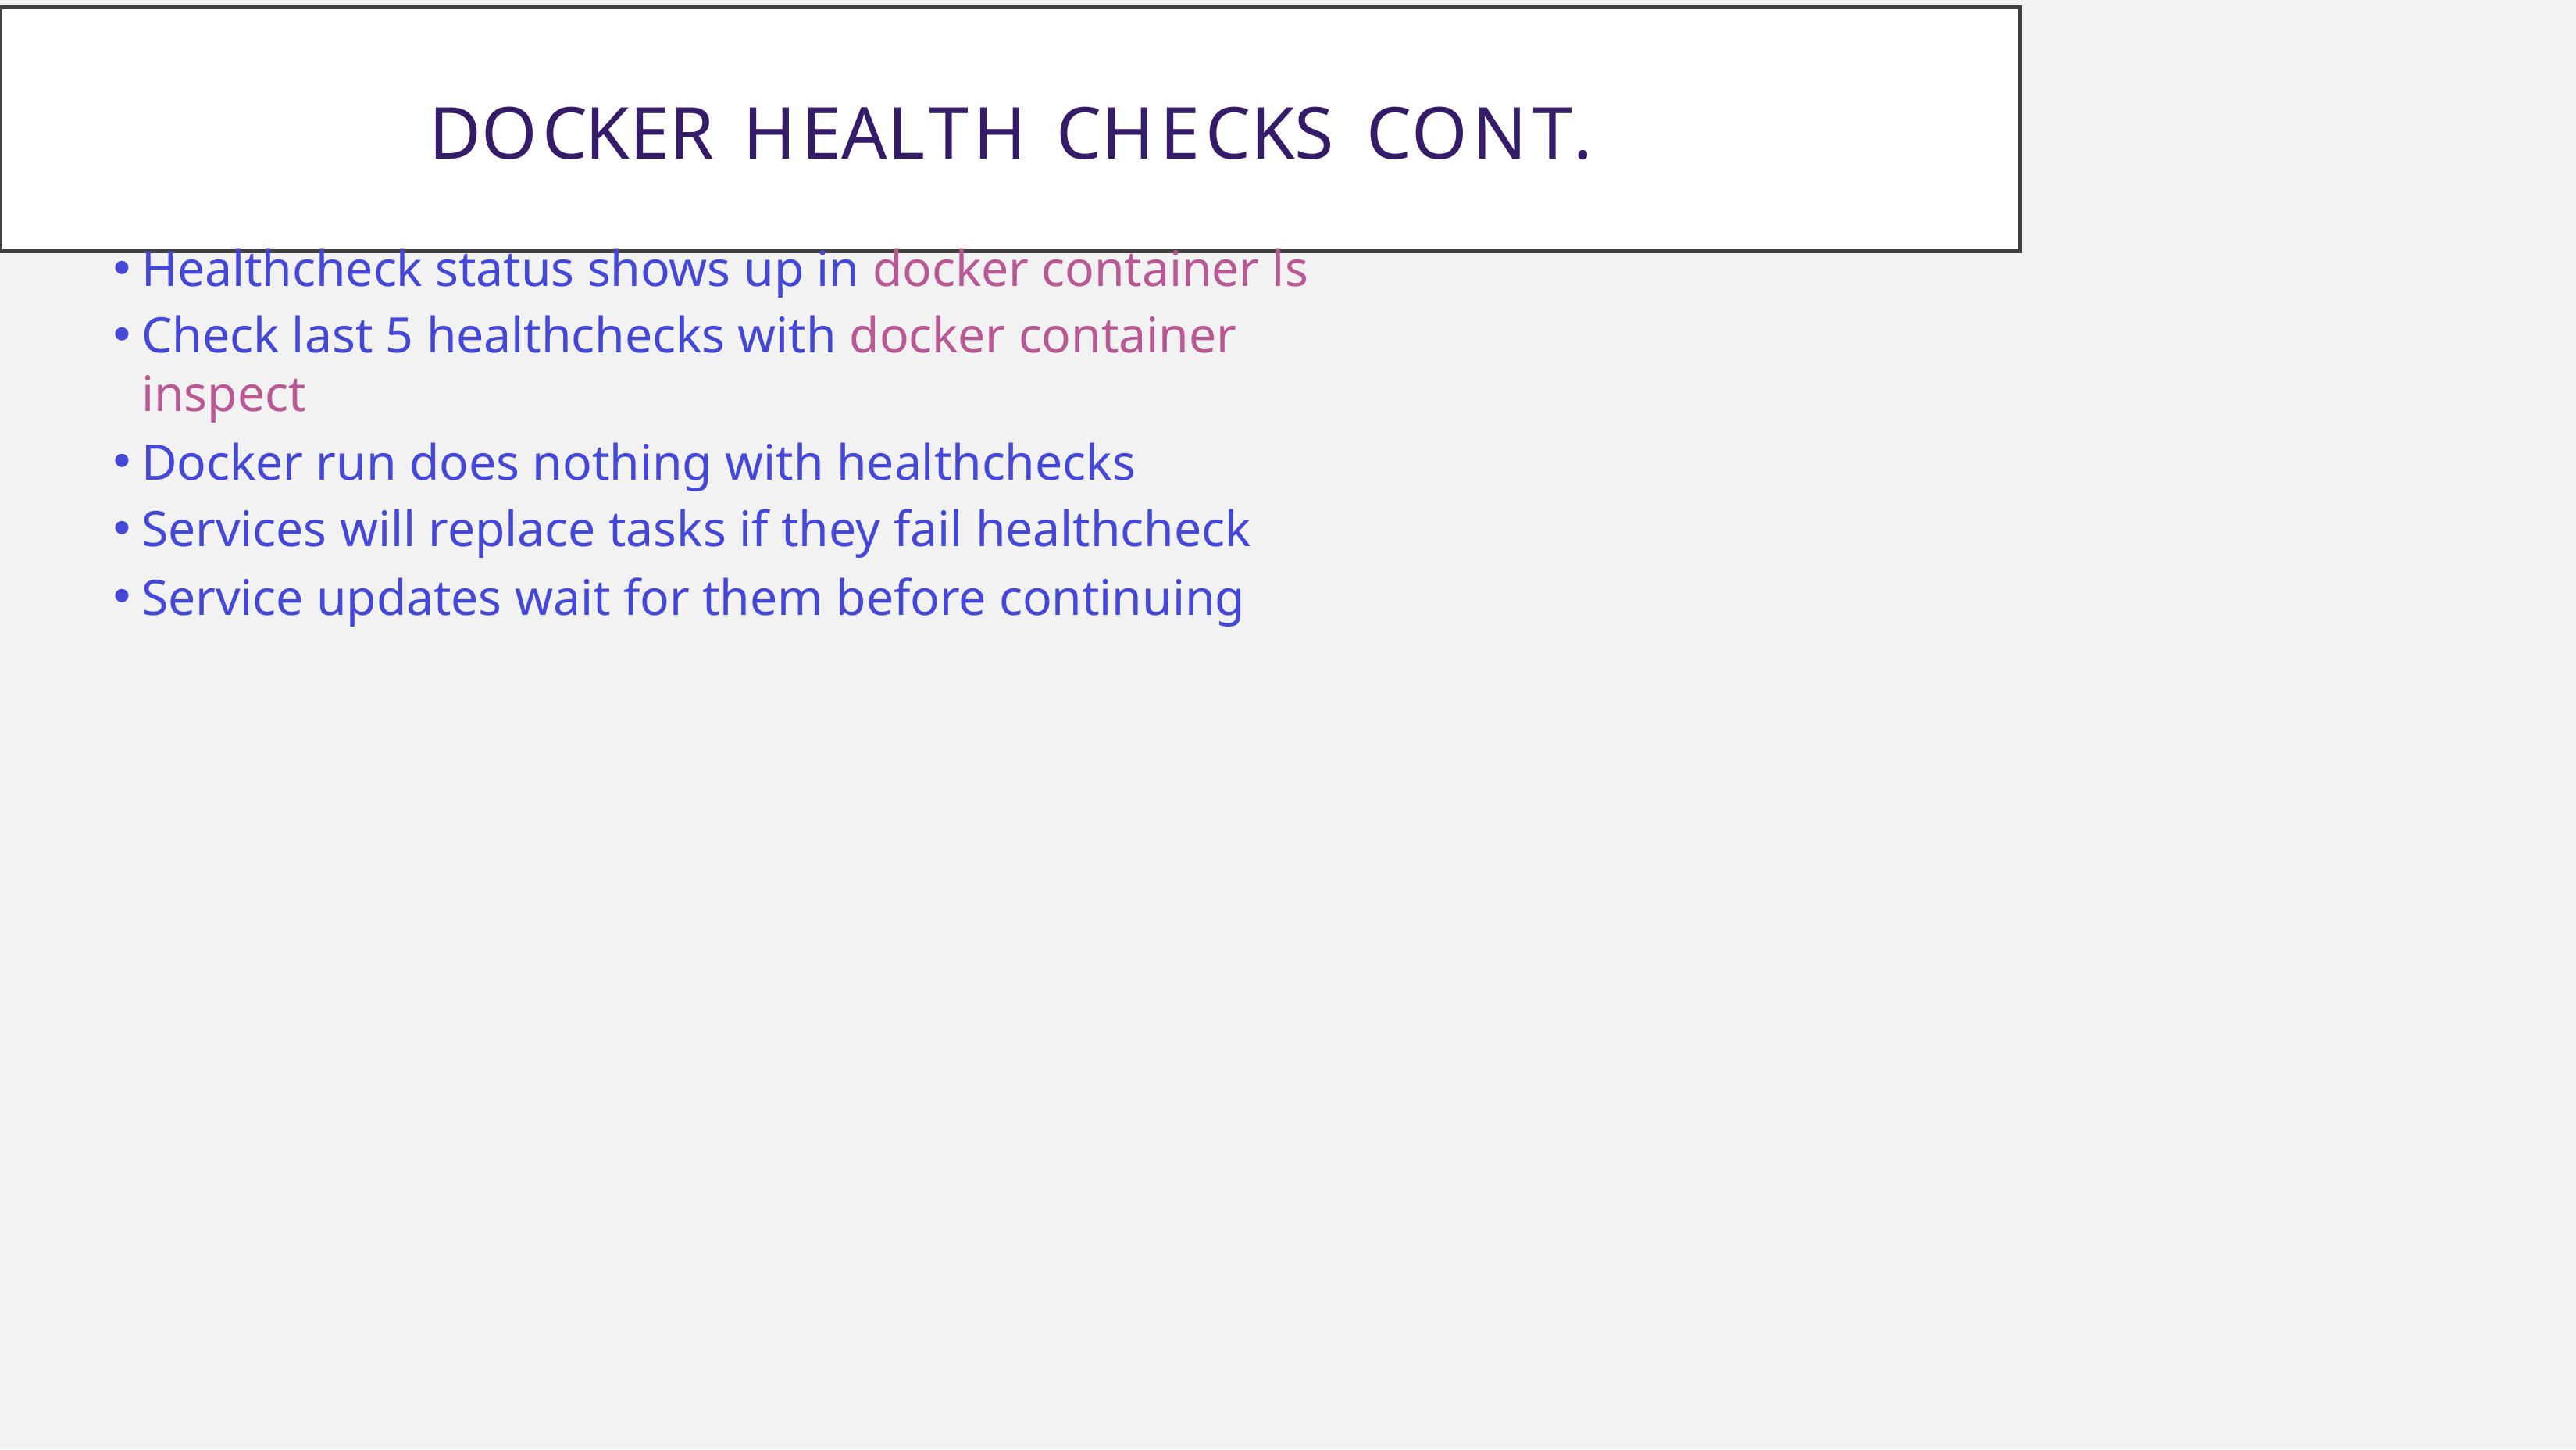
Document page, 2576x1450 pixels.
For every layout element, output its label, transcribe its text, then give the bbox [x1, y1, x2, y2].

title Docker Health checks Cont. [0, 5, 2022, 253]
text_box Healthcheck status shows up in docker container ls Check last 5 healthchecks with docker container inspect Docker run does nothing with healthchecks Services will replace tasks if they fail healthcheck Service updates wait for them before continuing [112, 227, 1378, 625]
